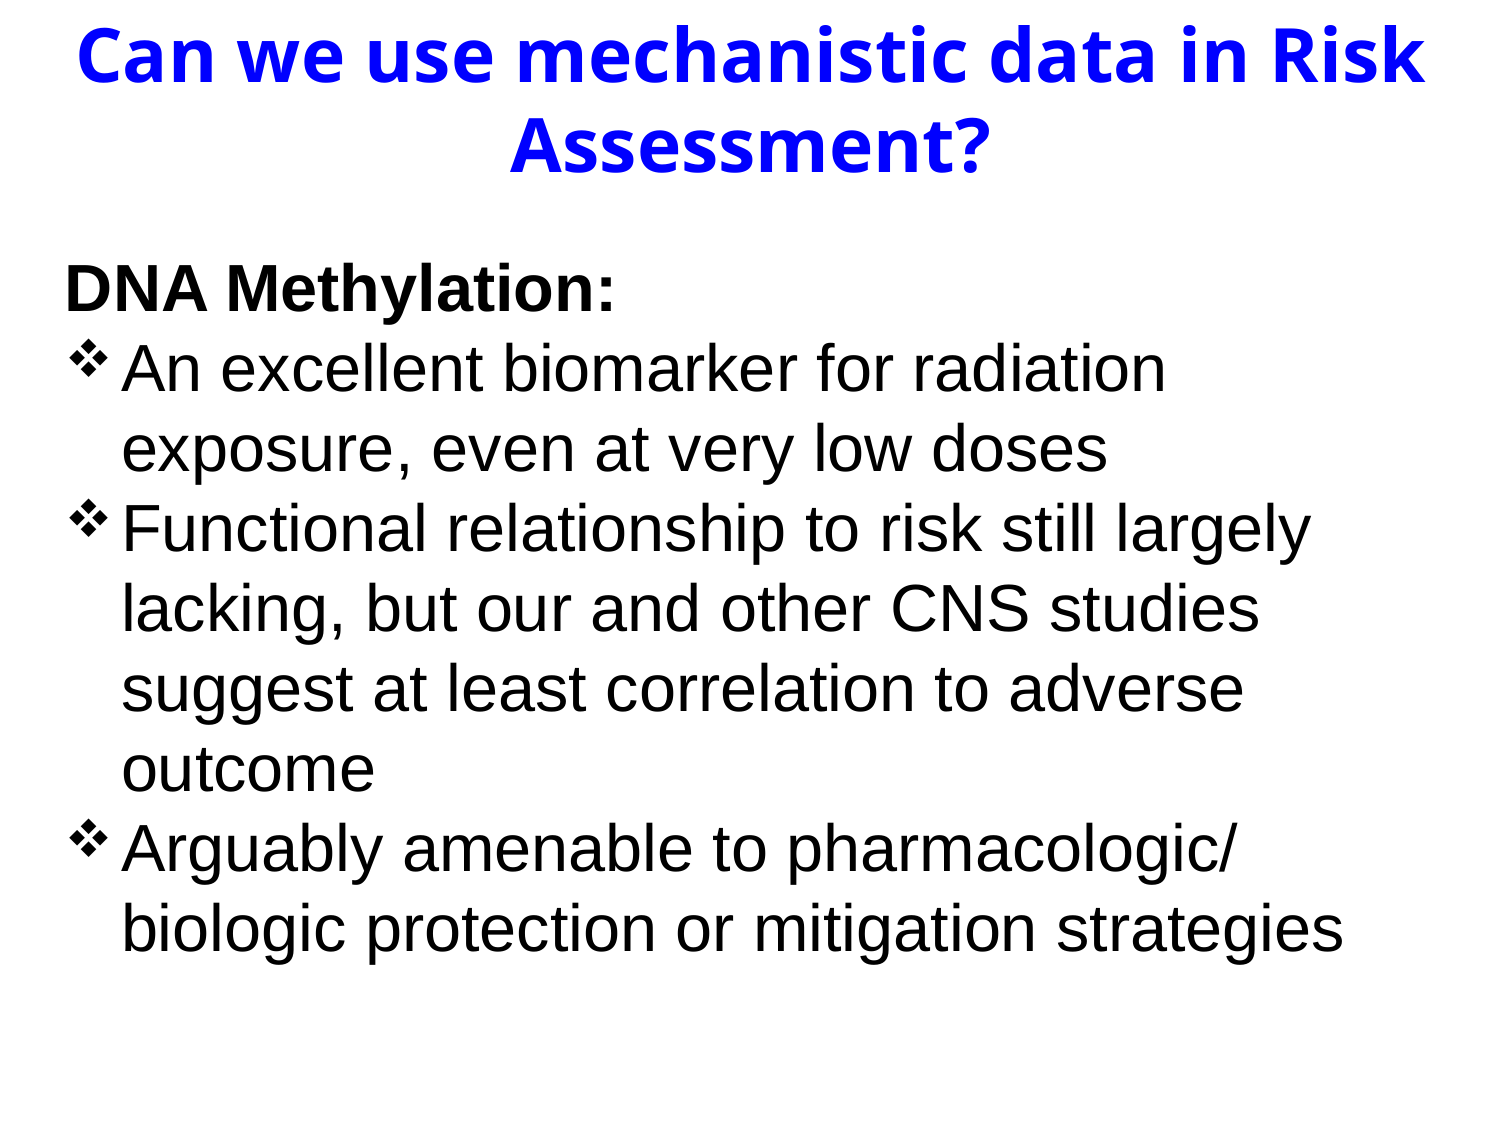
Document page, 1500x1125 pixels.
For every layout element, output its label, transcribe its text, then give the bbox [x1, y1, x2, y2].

text_box DNA Methylation: An excellent biomarker for radiation exposure, even at very low doses Functional relationship to risk still largely lacking, but our and other CNS studies suggest at least correlation to adverse outcome Arguably amenable to pharmacologic/ biologic protection or mitigation strategies [49, 237, 1475, 972]
title Can we use mechanistic data in Risk Assessment? [2, 57, 1500, 138]
